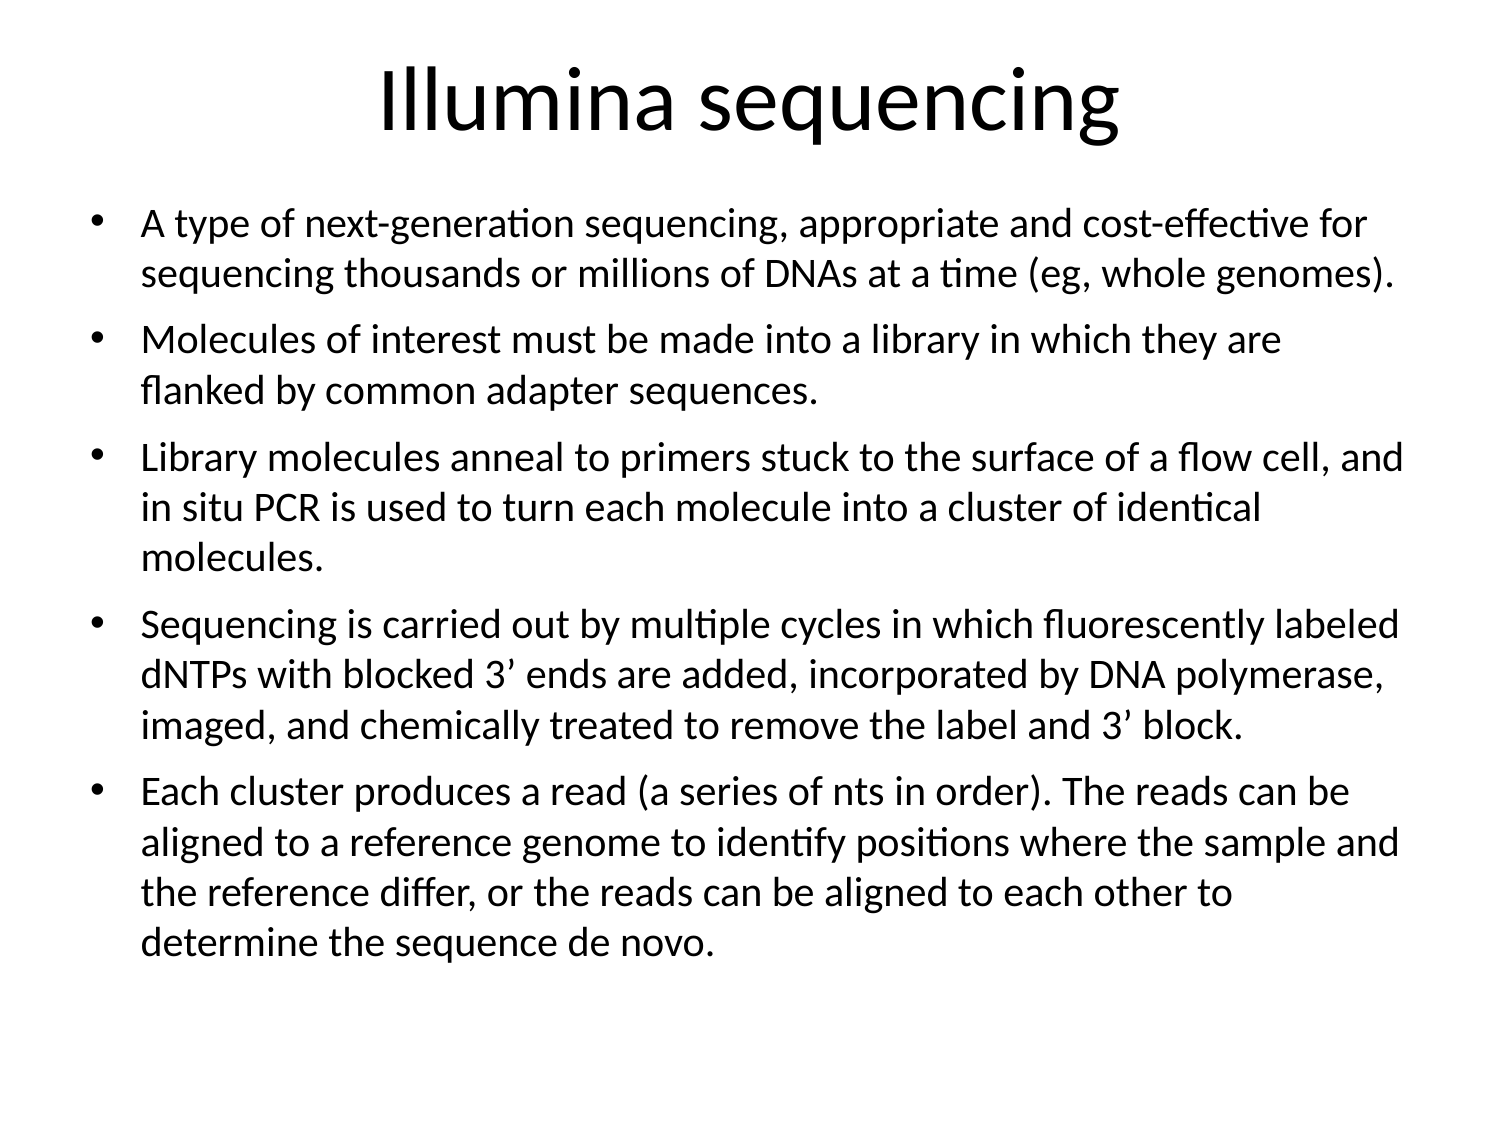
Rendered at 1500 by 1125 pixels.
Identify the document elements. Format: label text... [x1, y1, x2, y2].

title Illumina sequencing [75, 0, 1425, 187]
list A type of next-generation sequencing, appropriate and cost-effective for sequencing thousands or millions of DNAs at a time (eg, whole genomes). Molecules of interest must be made into a library in which they are flanked by common adapter sequences. Library molecules anneal to primers stuck to the surface of a flow cell, and in situ PCR is used to turn each molecule into a cluster of identical molecules. Sequencing is carried out by multiple cycles in which fluorescently labeled dNTPs with blocked 3’ ends are added, incorporated by DNA polymerase, imaged, and chemically treated to remove the label and 3’ block. Each cluster produces a read (a series of nts in order). The reads can be aligned to a reference genome to identify positions where the sample and the reference differ, or the reads can be aligned to each other to determine the sequence de novo. [75, 187, 1425, 1076]
